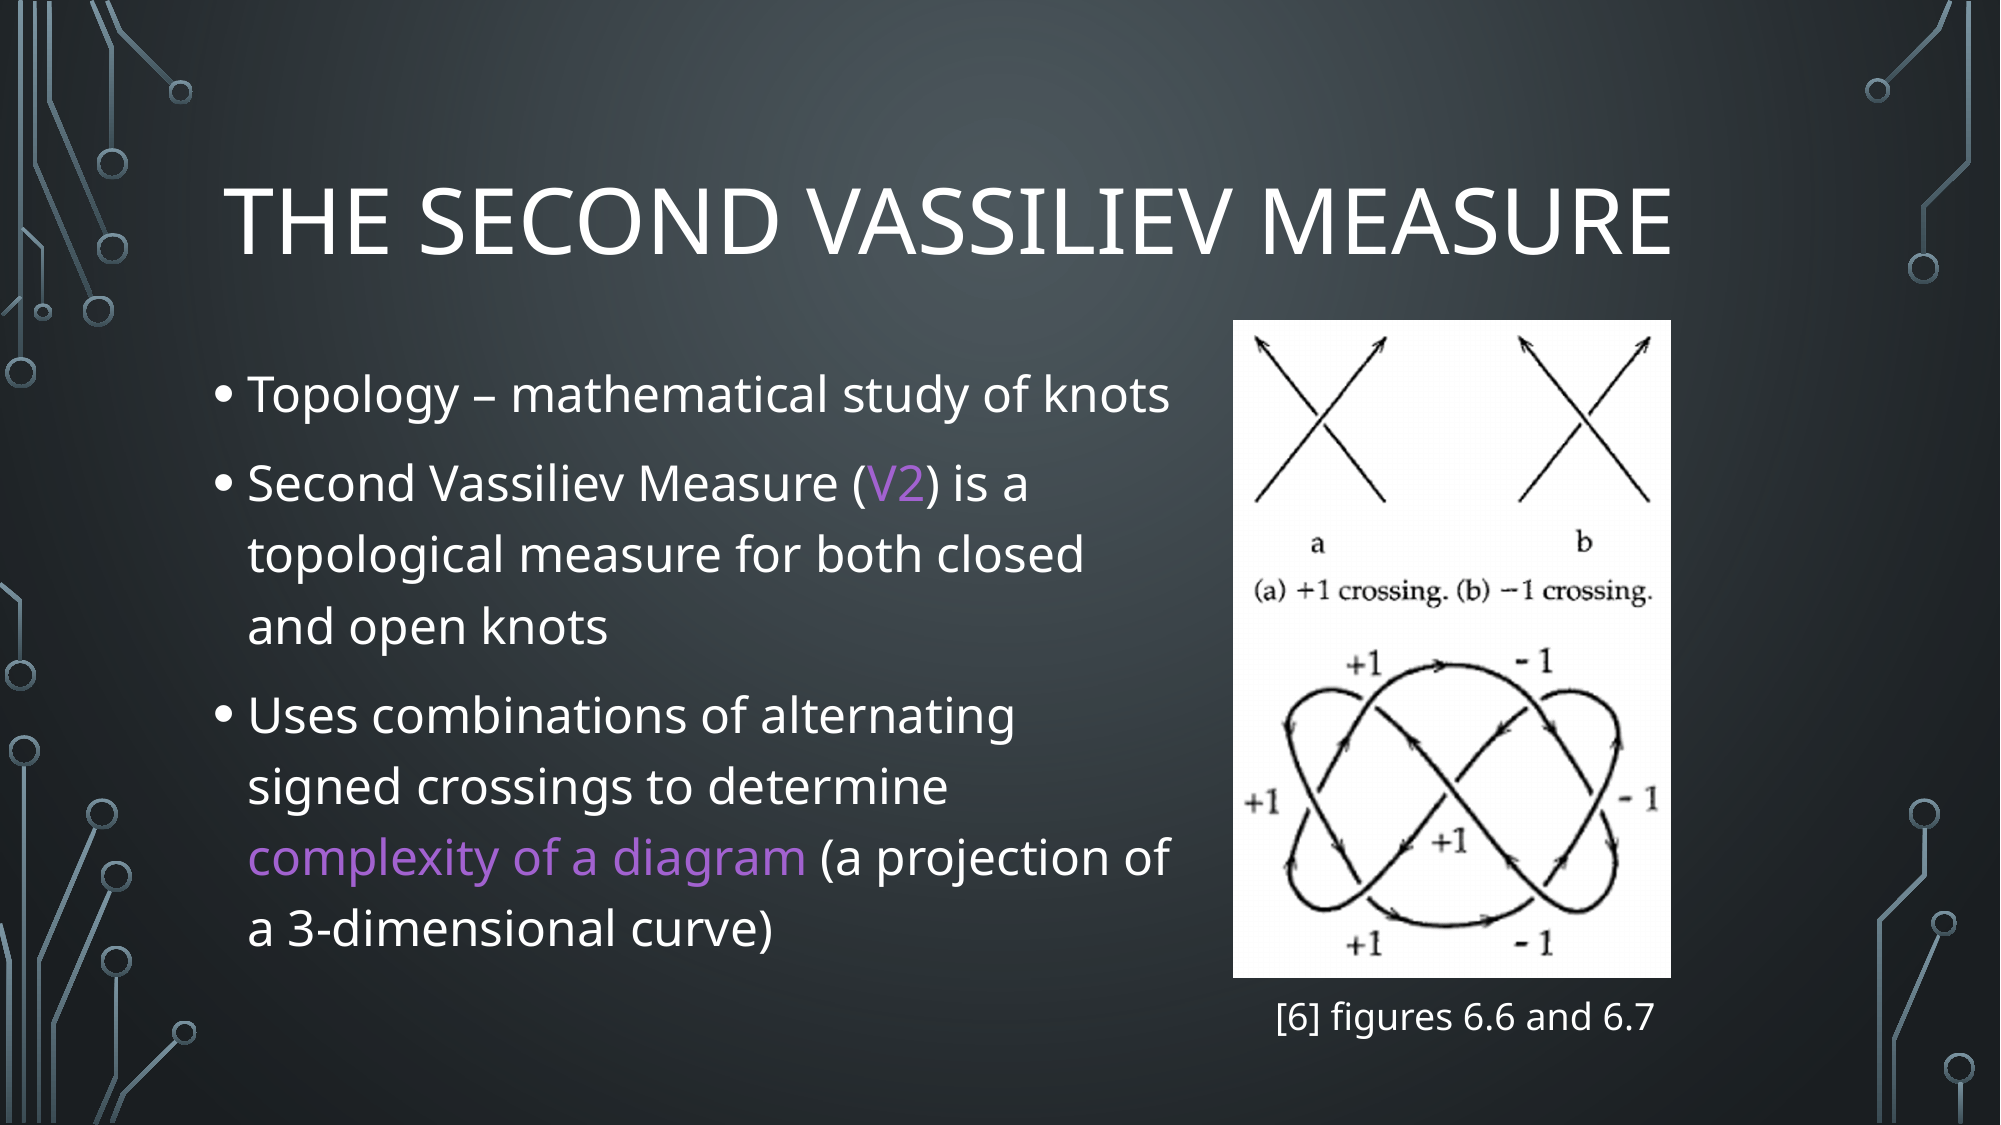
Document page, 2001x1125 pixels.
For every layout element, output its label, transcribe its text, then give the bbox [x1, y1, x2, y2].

text_box [6] figures 6.6 and 6.7 [1233, 985, 1671, 1046]
list Topology – mathematical study of knots Second Vassiliev Measure (V2) is a topological measure for both closed and open knots Uses combinations of alternating signed crossings to determine complexity of a diagram (a projection of a 3-dimensional curve) [197, 343, 1187, 986]
title The Second Vassiliev Measure [208, 106, 1813, 344]
picture [1233, 320, 1671, 978]
